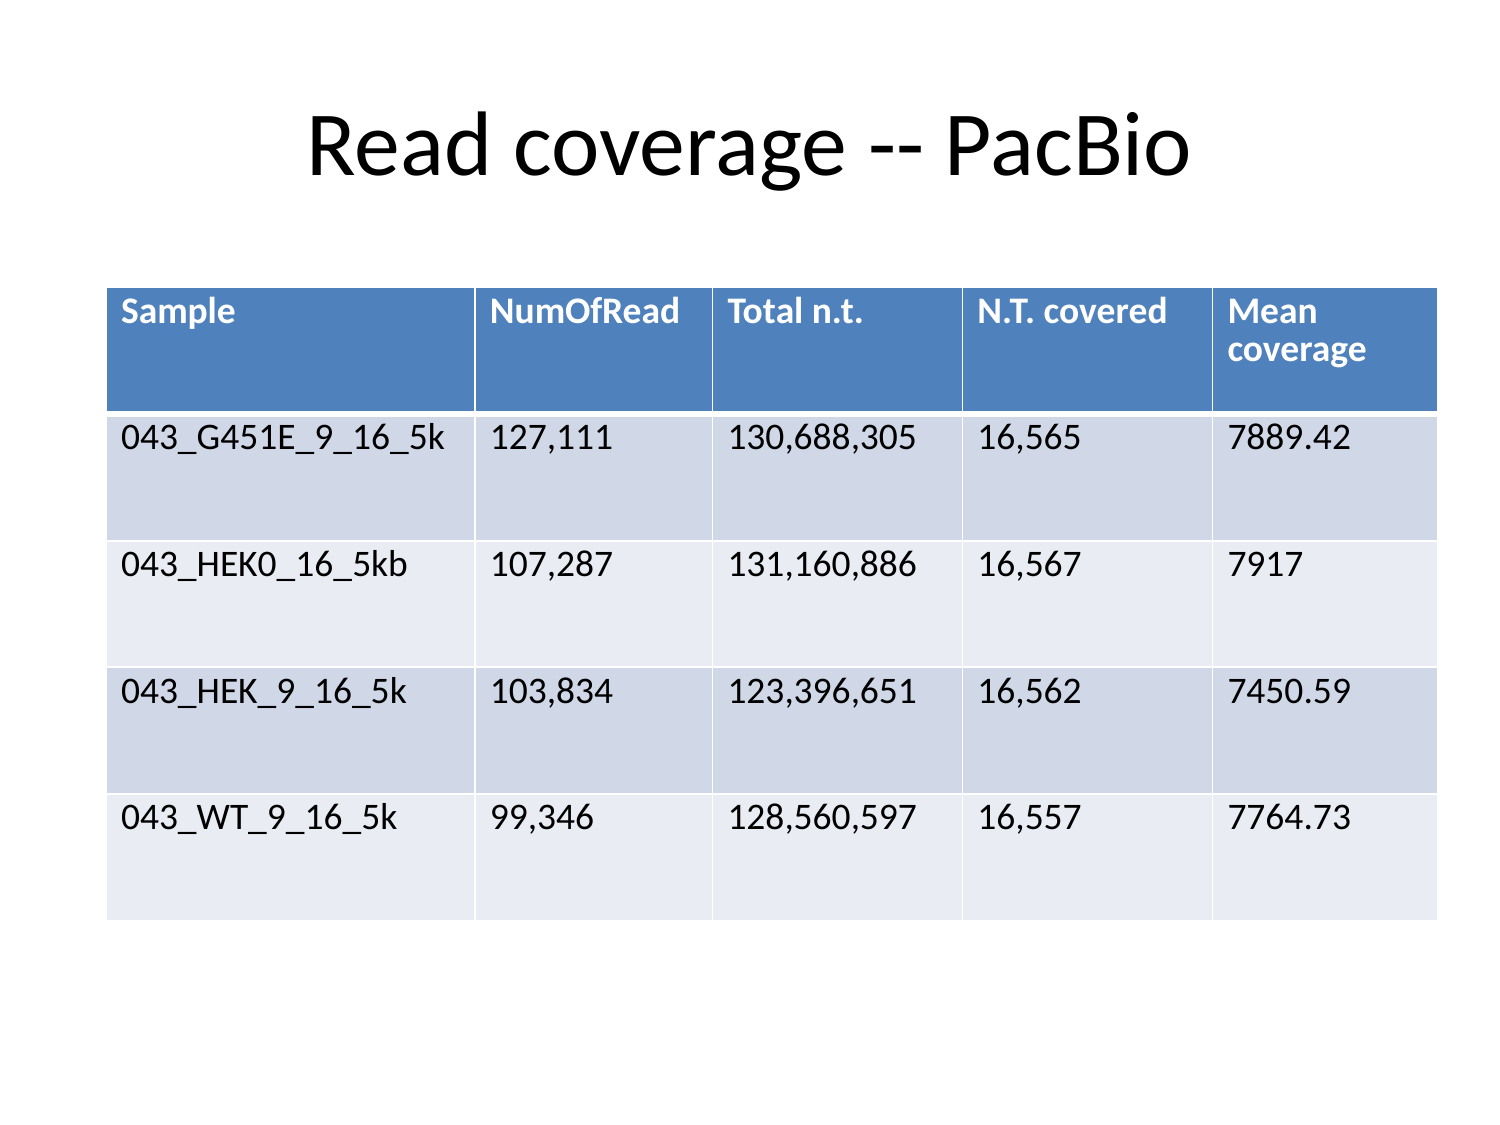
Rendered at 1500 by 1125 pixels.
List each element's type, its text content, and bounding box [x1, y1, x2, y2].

table_cell 7917 [1213, 542, 1437, 666]
table_cell 99,346 [476, 795, 712, 920]
table_cell 043_HEK_9_16_5k [107, 668, 474, 793]
table_cell 131,160,886 [713, 542, 962, 666]
table_cell 16,565 [963, 417, 1212, 540]
table_cell 107,287 [476, 542, 712, 666]
table_cell 7450.59 [1213, 668, 1437, 793]
table_cell 16,562 [963, 668, 1212, 793]
table_cell 127,111 [476, 417, 712, 540]
table_cell 128,560,597 [713, 795, 962, 920]
table_cell 043_HEK0_16_5kb [107, 542, 474, 666]
table_cell 16,557 [963, 795, 1212, 920]
table_header Sample [107, 288, 474, 411]
table_cell 123,396,651 [713, 668, 962, 793]
title Read coverage -- PacBio [75, 45, 1425, 233]
table_header NumOfRead [476, 288, 712, 411]
table_cell 043_WT_9_16_5k [107, 795, 474, 920]
table_cell 16,567 [963, 542, 1212, 666]
table_cell 103,834 [476, 668, 712, 793]
table_cell 130,688,305 [713, 417, 962, 540]
table_cell 7764.73 [1213, 795, 1437, 920]
table_header Mean coverage [1213, 288, 1437, 411]
table_cell 043_G451E_9_16_5k [107, 417, 474, 540]
table_cell 7889.42 [1213, 417, 1437, 540]
table_header N.T. covered [963, 288, 1212, 411]
table_header Total n.t. [713, 288, 962, 411]
